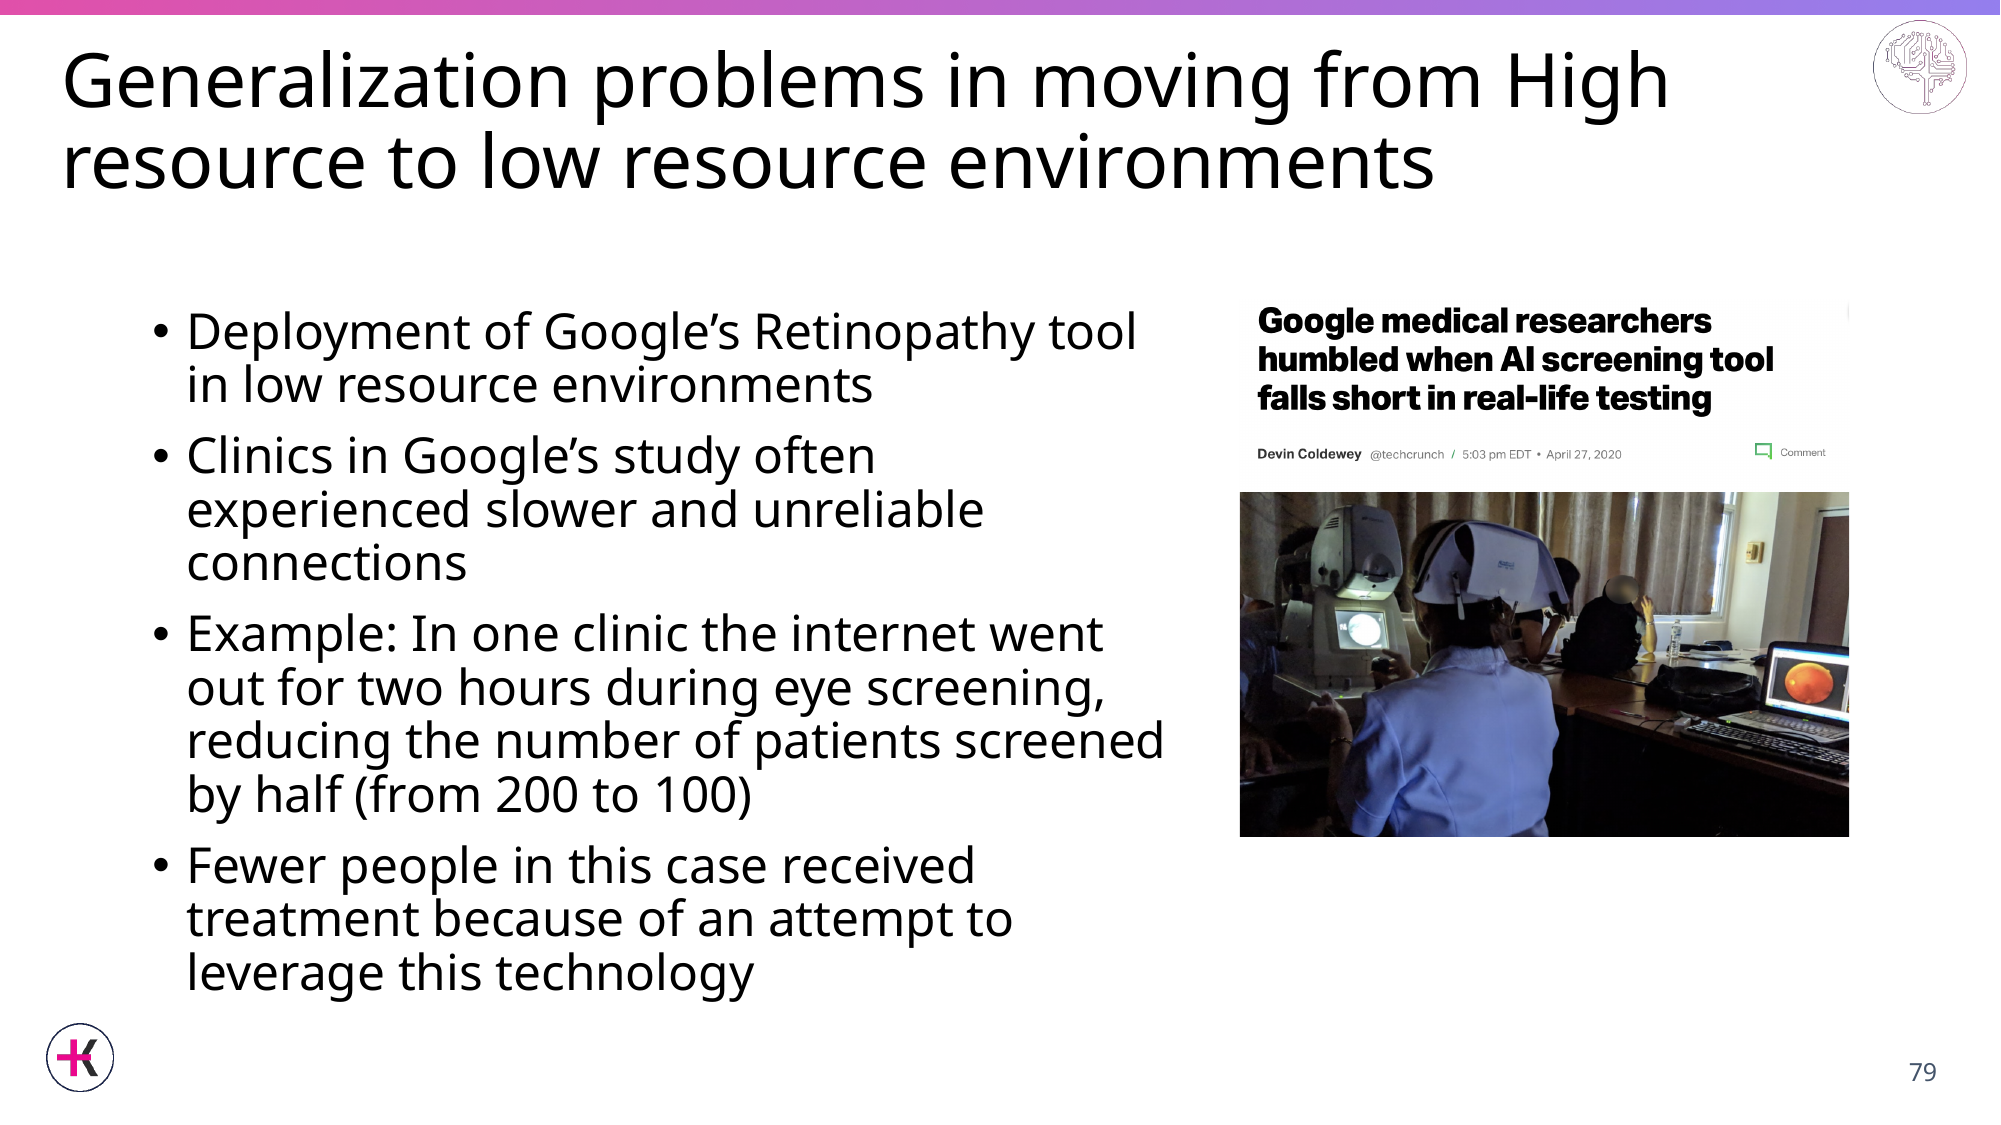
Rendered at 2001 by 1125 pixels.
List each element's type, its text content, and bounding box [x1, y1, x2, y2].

text_box Deployment of Google’s Retinopathy tool in low resource environments Clinics in Google’s study often experienced slower and unreliable connections Example: In one clinic the internet went out for two hours during eye screening, reducing the number of patients screened by half (from 200 to 100) Fewer people in this case received treatment because of an attempt to leverage this technology [137, 299, 1183, 1014]
picture [0, 0, 2000, 15]
picture [46, 1023, 114, 1092]
title Generalization problems in moving from High resource to low resource environments [46, 15, 1772, 233]
picture [1873, 20, 1967, 114]
picture [1239, 299, 1850, 837]
